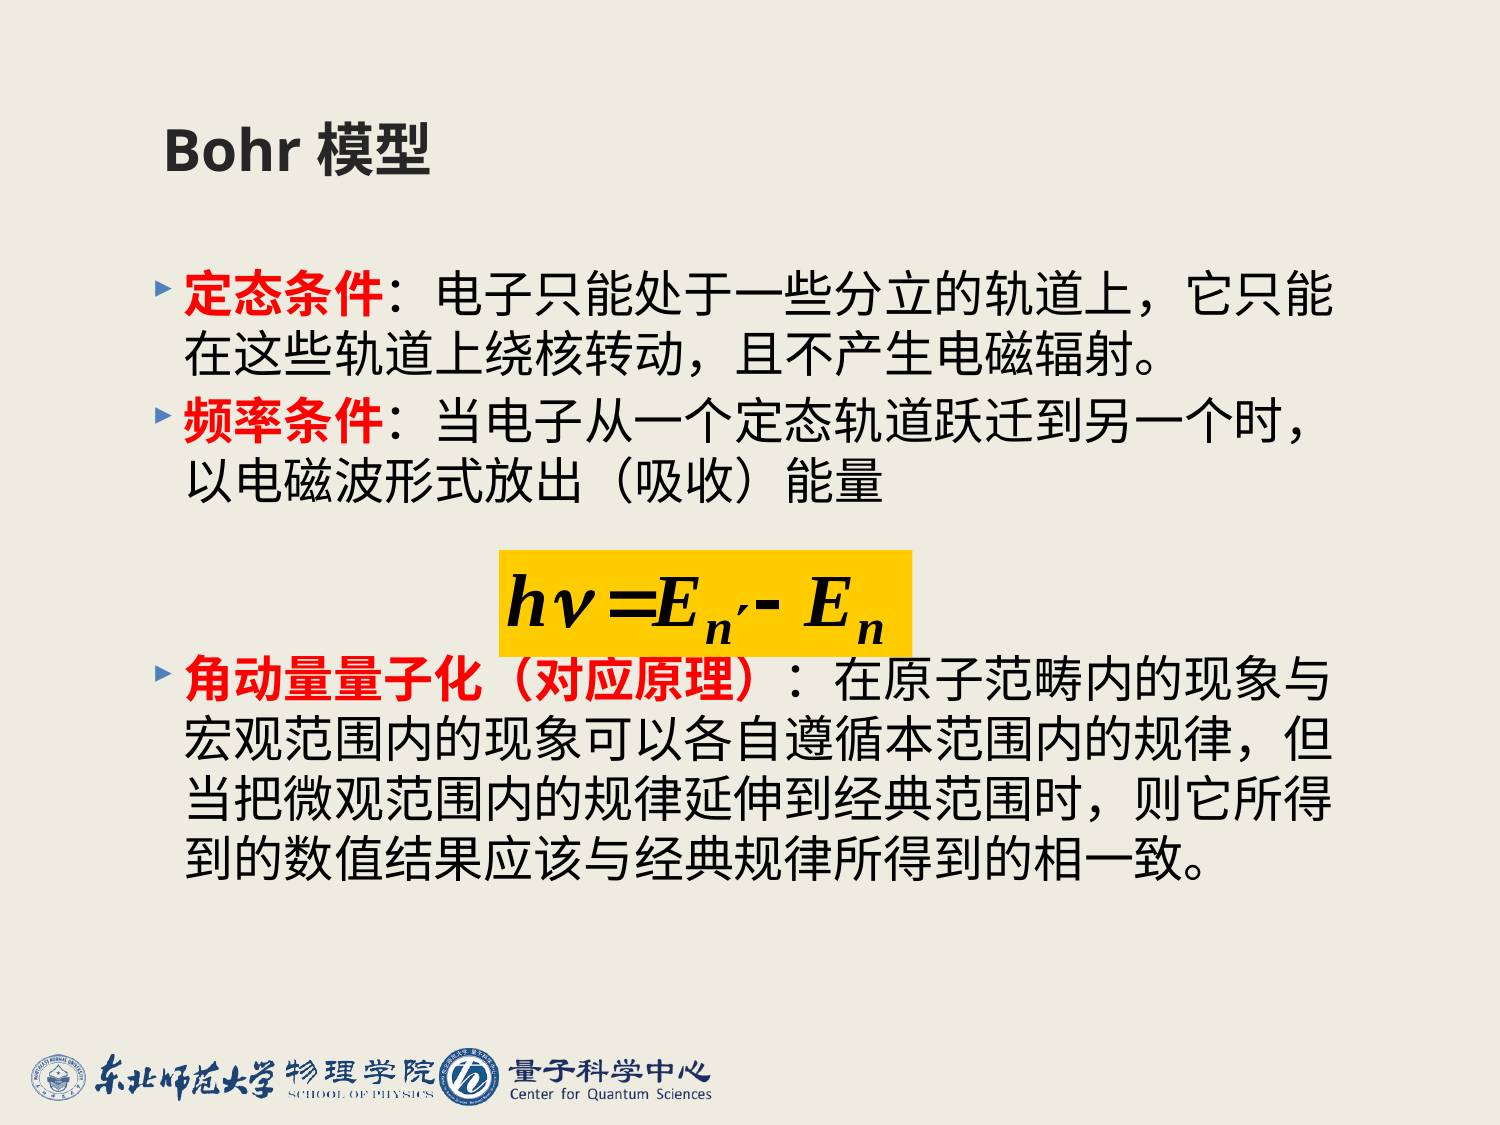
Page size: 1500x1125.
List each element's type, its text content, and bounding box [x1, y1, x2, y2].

picture [20, 1046, 719, 1108]
title Bohr模型 [147, 77, 1229, 219]
picture [498, 549, 913, 658]
